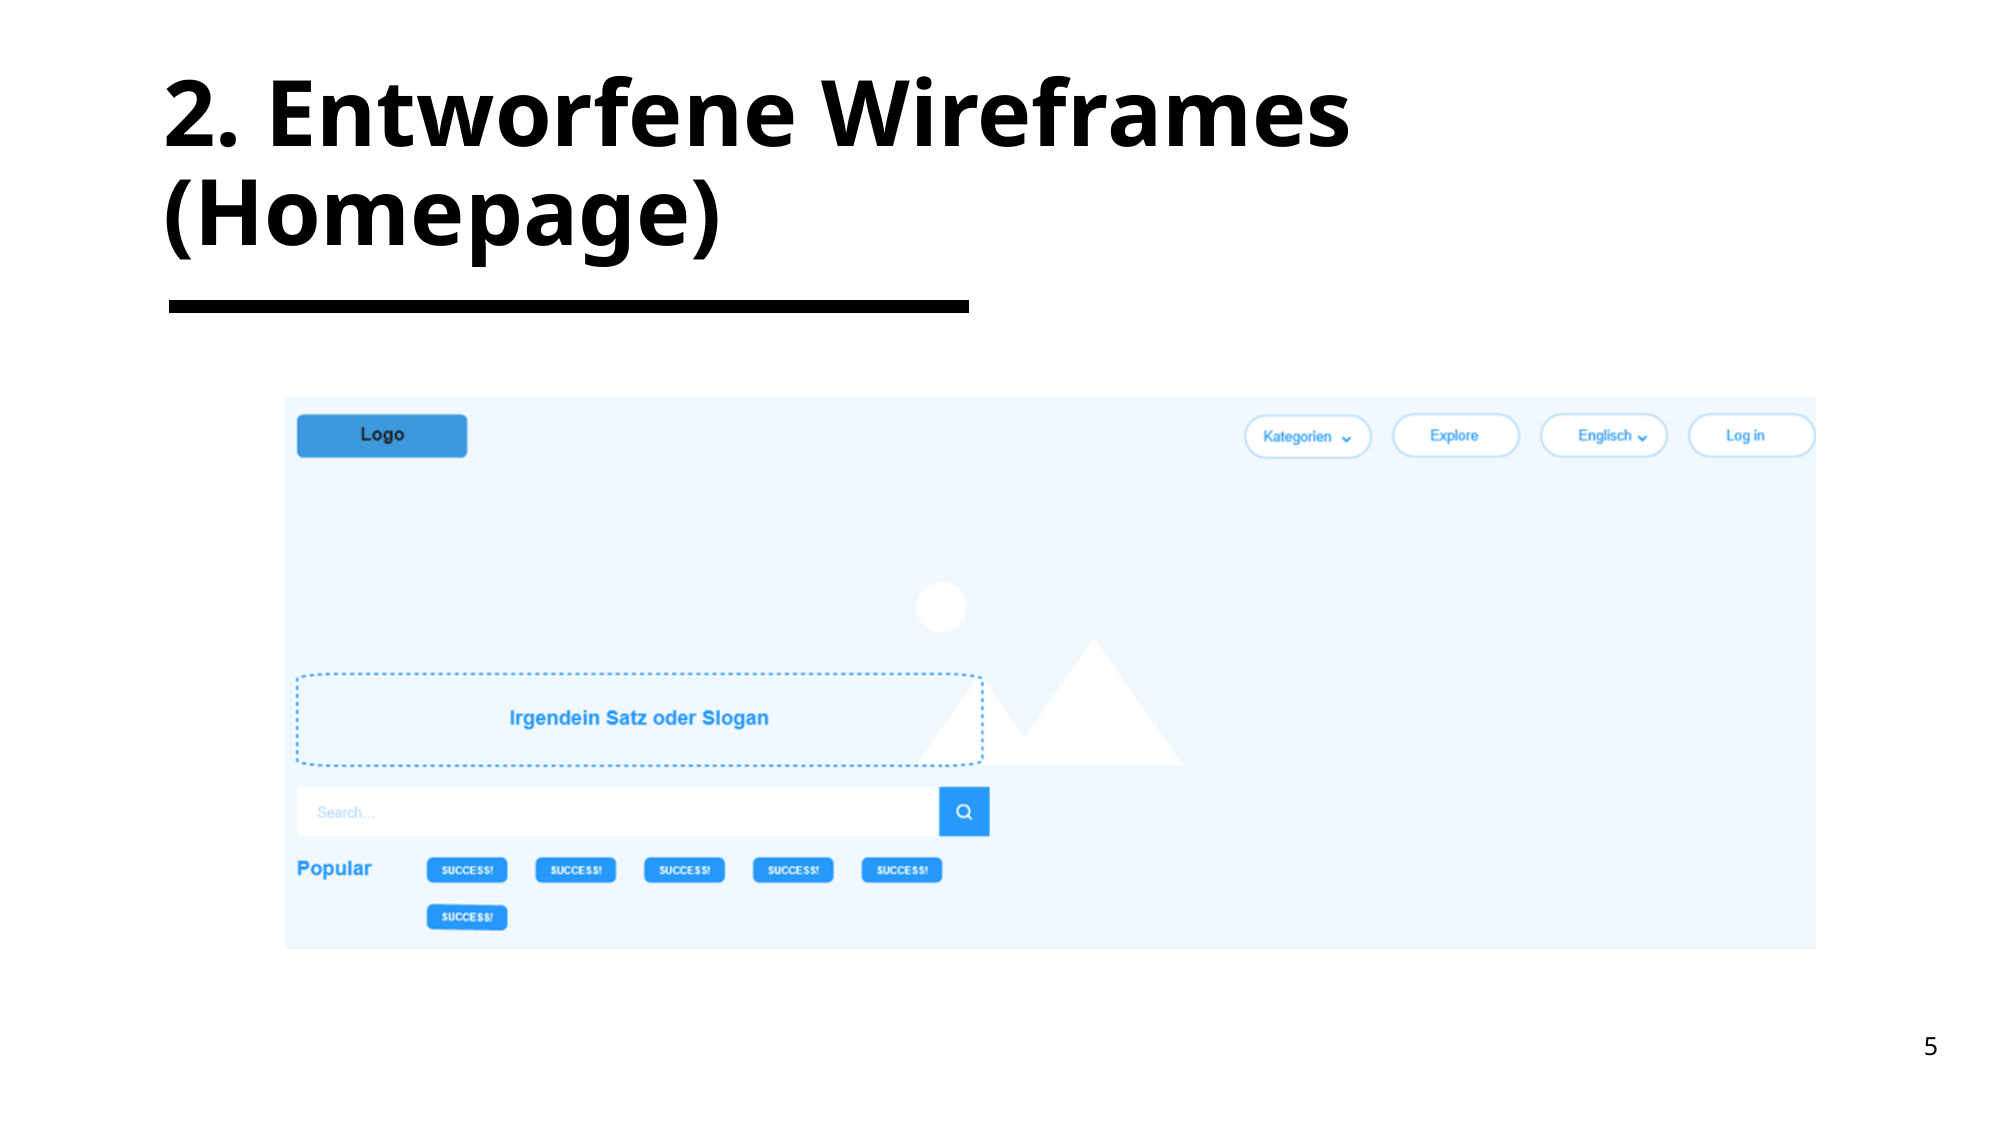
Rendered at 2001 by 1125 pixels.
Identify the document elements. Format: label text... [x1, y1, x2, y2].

picture [285, 397, 1816, 949]
slide_number 5 [1885, 1032, 1954, 1063]
title 2. Entworfene Wireframes (Homepage) [163, 176, 1937, 266]
